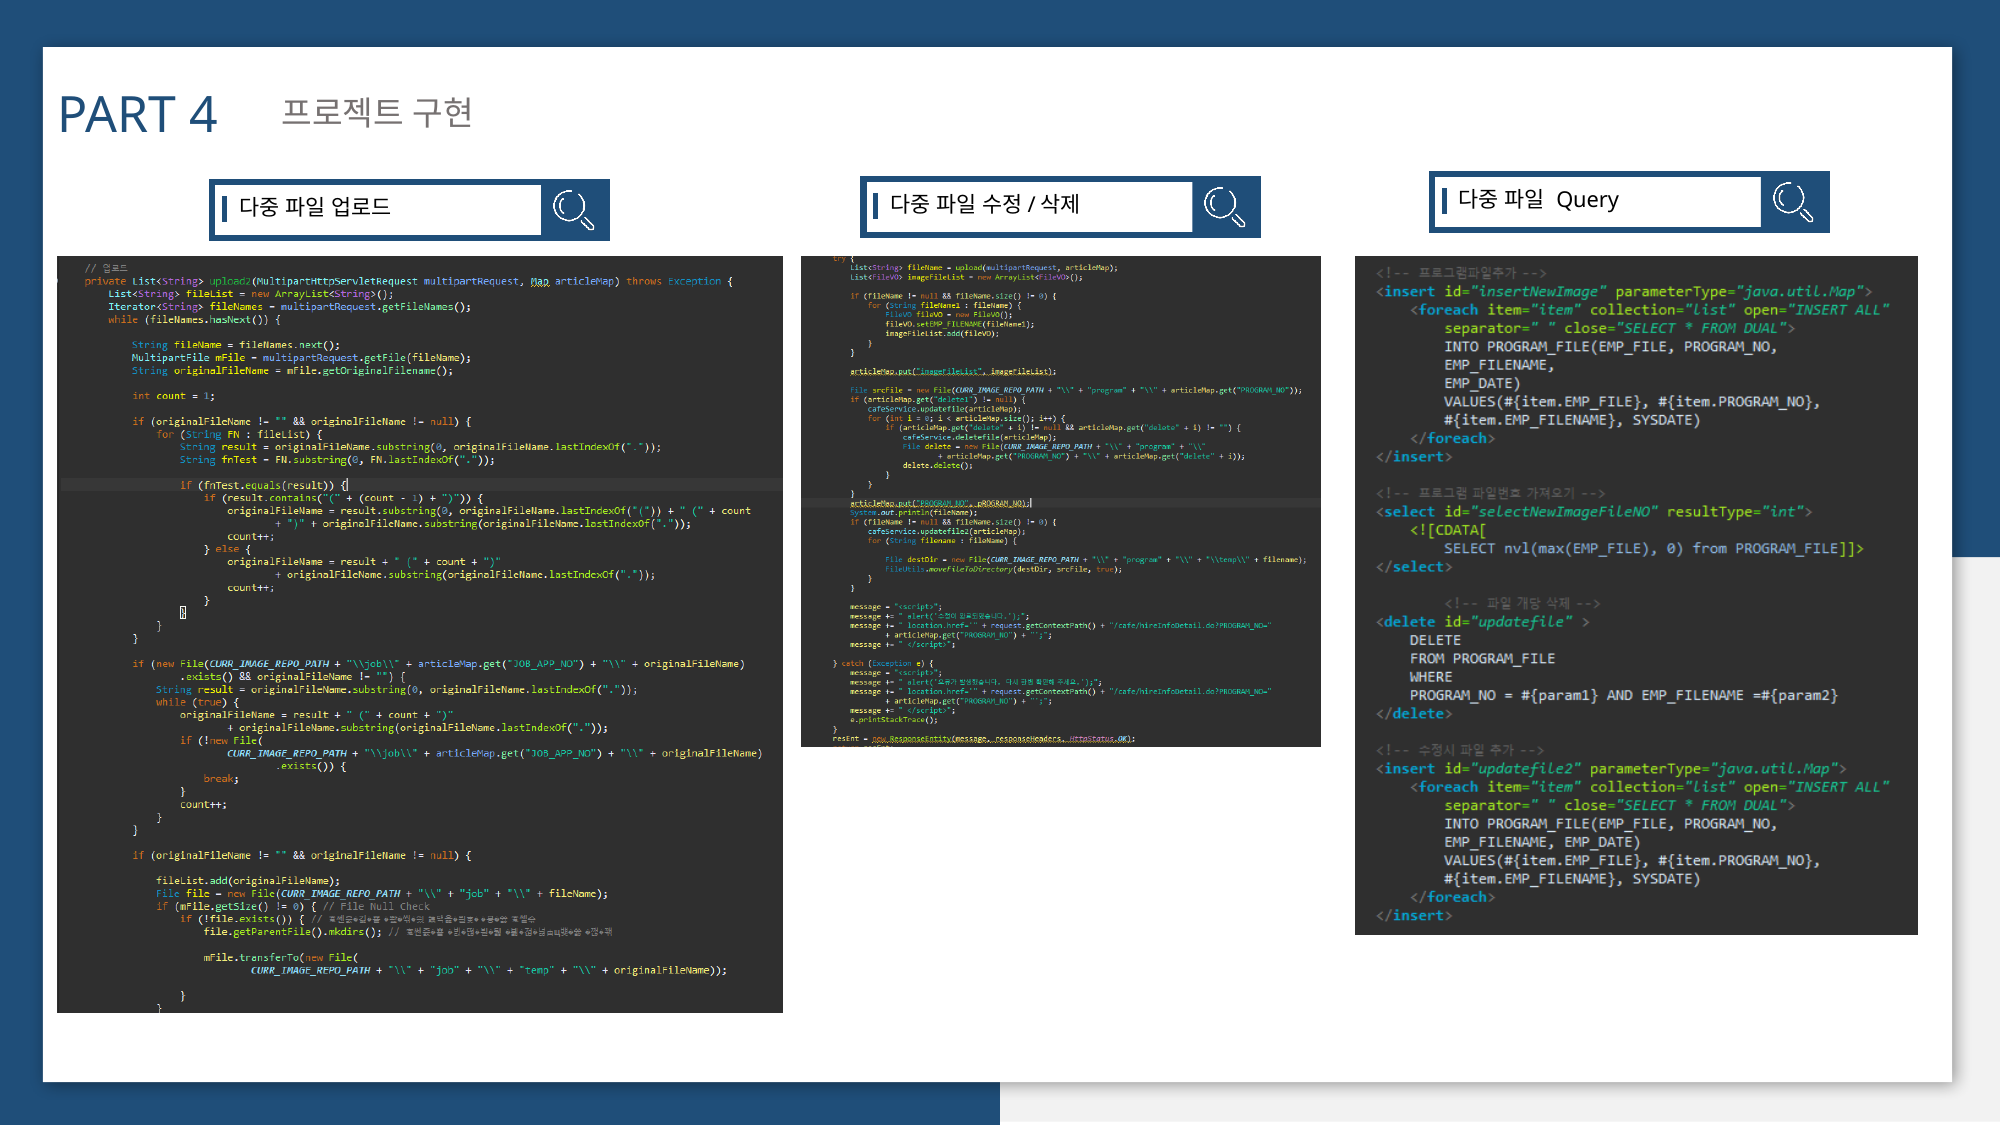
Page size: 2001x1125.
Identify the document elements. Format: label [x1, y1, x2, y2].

text_box [863, 179, 1259, 235]
text_box [42, 74, 603, 151]
text_box [212, 182, 607, 238]
text_box [0, 0, 2000, 1122]
picture [1355, 256, 1918, 935]
picture [57, 256, 783, 1013]
picture [801, 256, 1321, 747]
text_box [1432, 174, 1827, 230]
